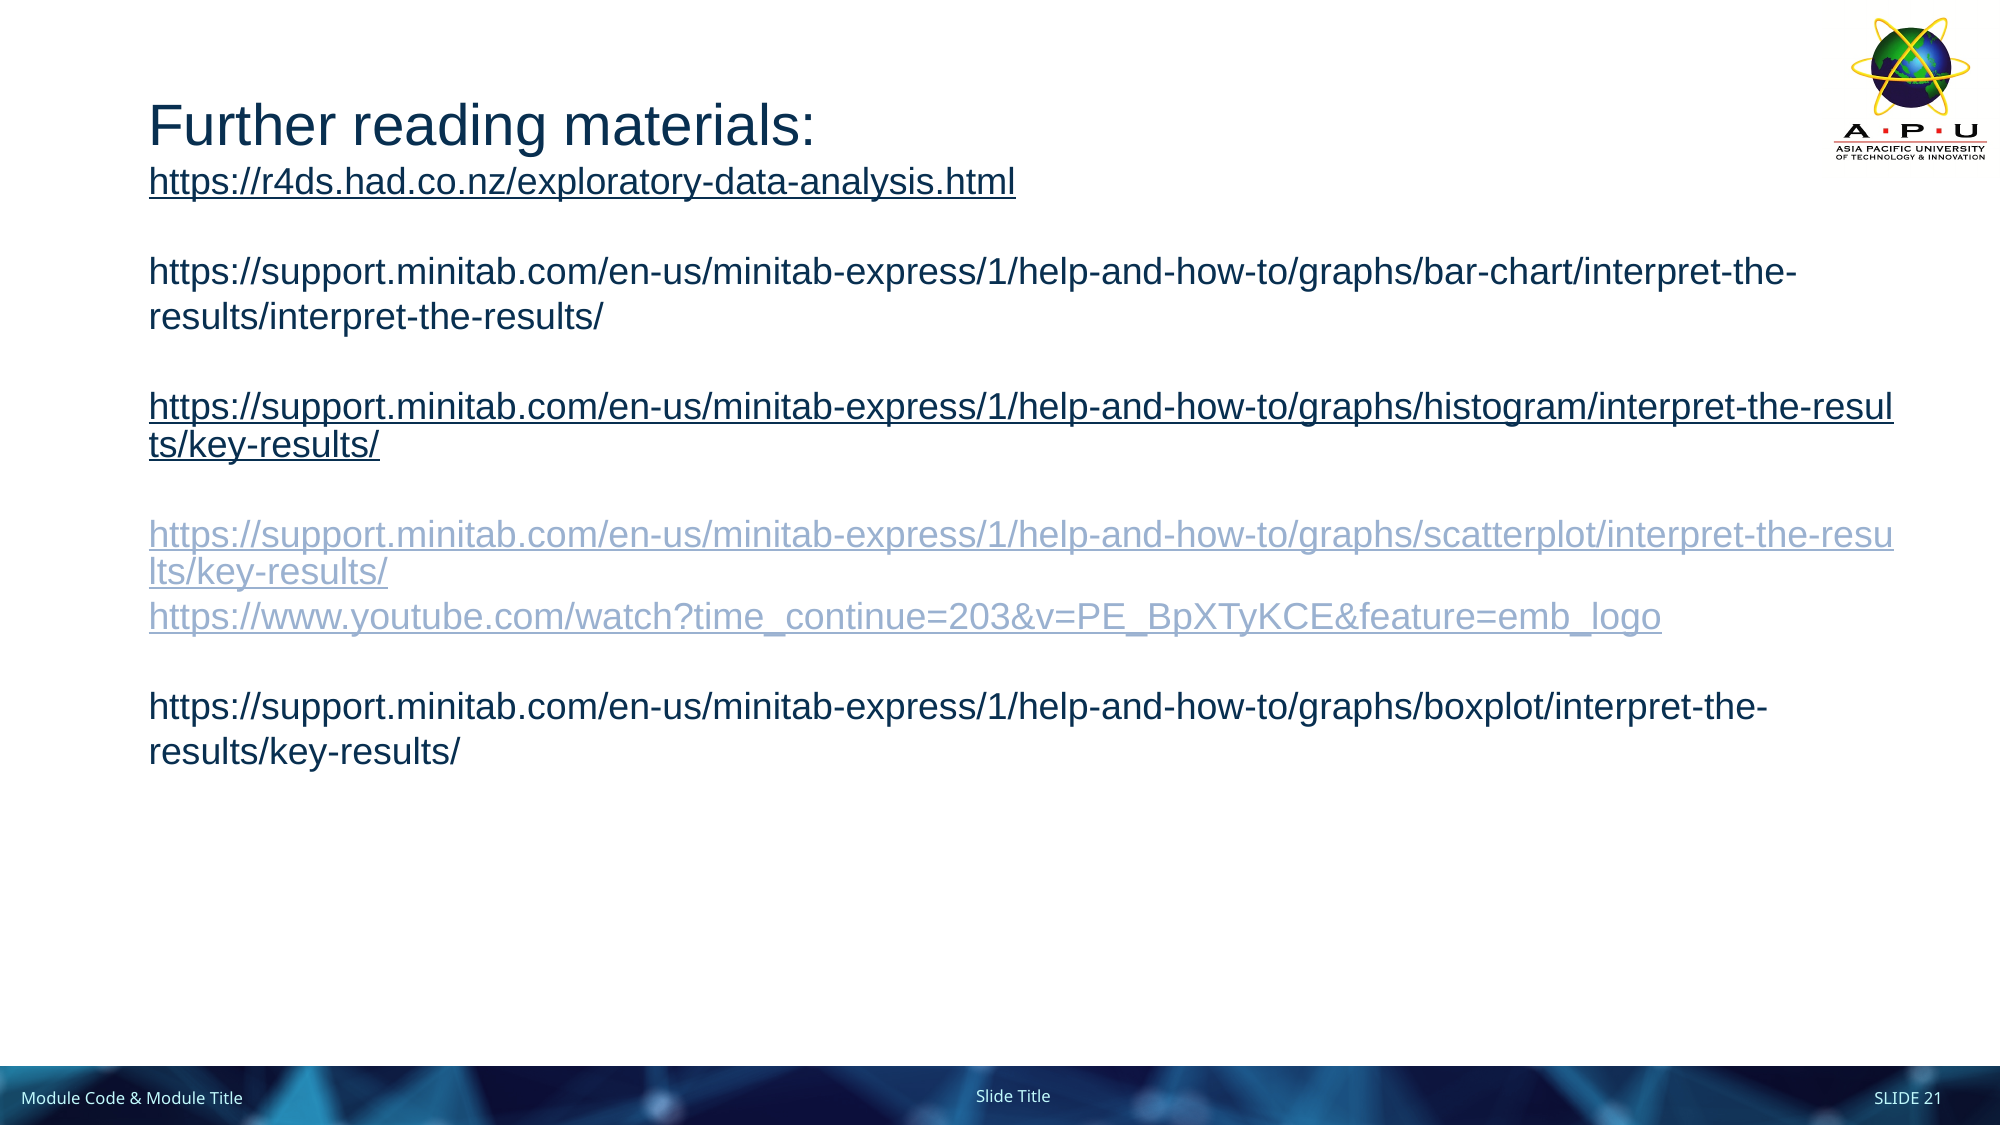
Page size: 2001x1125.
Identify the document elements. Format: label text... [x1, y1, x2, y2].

picture [1822, 0, 2000, 178]
text_box Further reading materials: https://r4ds.had.co.nz/exploratory-data-analysis.html https://support.minitab.com/en-us/minitab-express/1/help-and-how-to/graphs/bar-chart/interpret-the-results/interpret-the-results/ https://support.minitab.com/en-us/minitab-express/1/help-and-how-to/graphs/histogram/interpret-the-results/key-results/ https://support.minitab.com/en-us/minitab-express/1/help-and-how-to/graphs/scatterplot/interpret-the-results/key-results/ https://www.youtube.com/watch?time_continue=203&v=PE_BpXTyKCE&feature=emb_logo https://support.minitab.com/en-us/minitab-express/1/help-and-how-to/graphs/boxplot/interpret-the-results/key-results/ [133, 79, 1915, 705]
picture [0, 1066, 2000, 1125]
